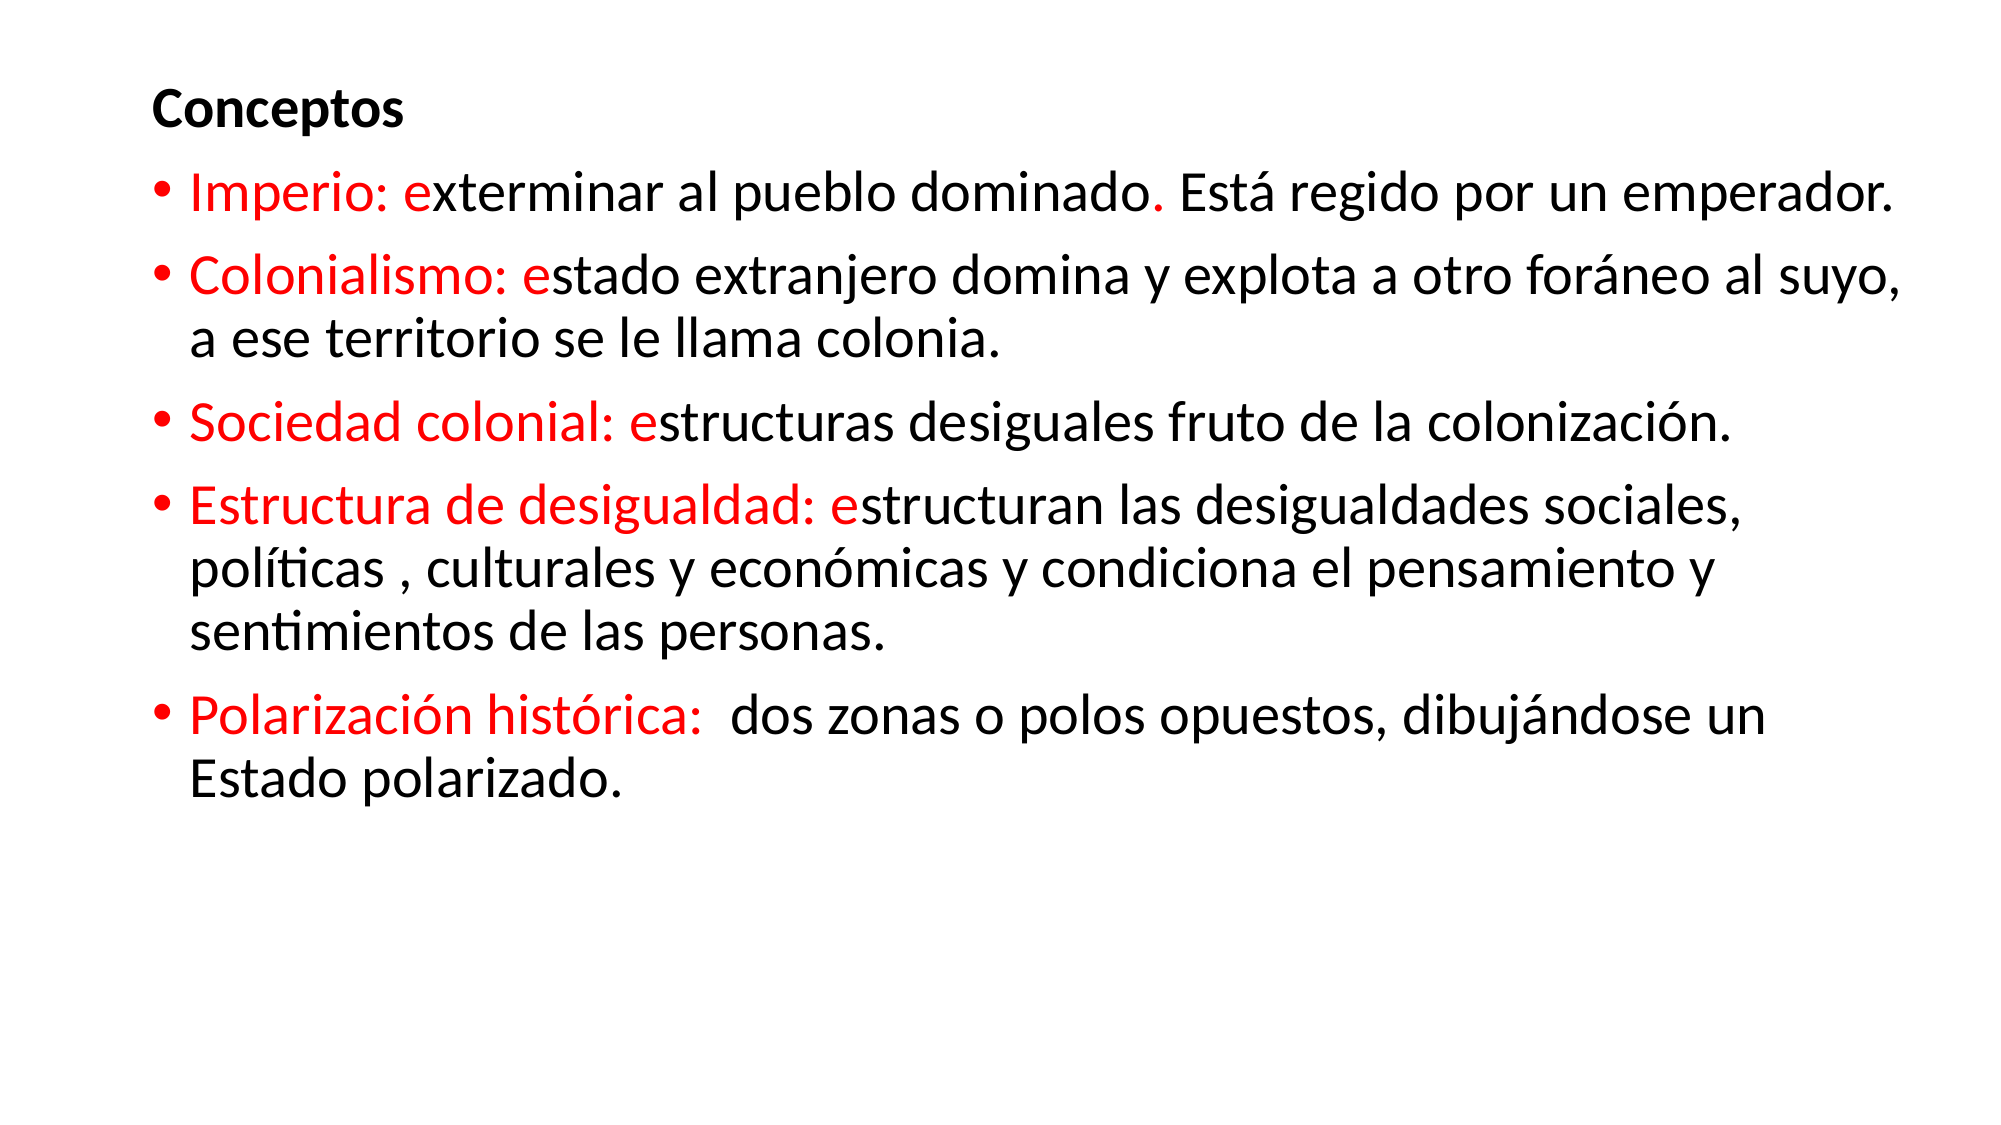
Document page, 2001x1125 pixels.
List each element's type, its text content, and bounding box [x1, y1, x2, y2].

list Conceptos Imperio: exterminar al pueblo dominado. Está regido por un emperador. Colonialismo: estado extranjero domina y explota a otro foráneo al suyo,​ a ese territorio se le llama colonia. Sociedad colonial: estructuras desiguales fruto de la colonización. Estructura de desigualdad: estructuran las desigualdades sociales, políticas , culturales y económicas y condiciona el pensamiento y sentimientos de las personas. Polarización histórica: dos zonas o polos opuestos, dibujándose un Estado polarizado. [137, 69, 1918, 1072]
